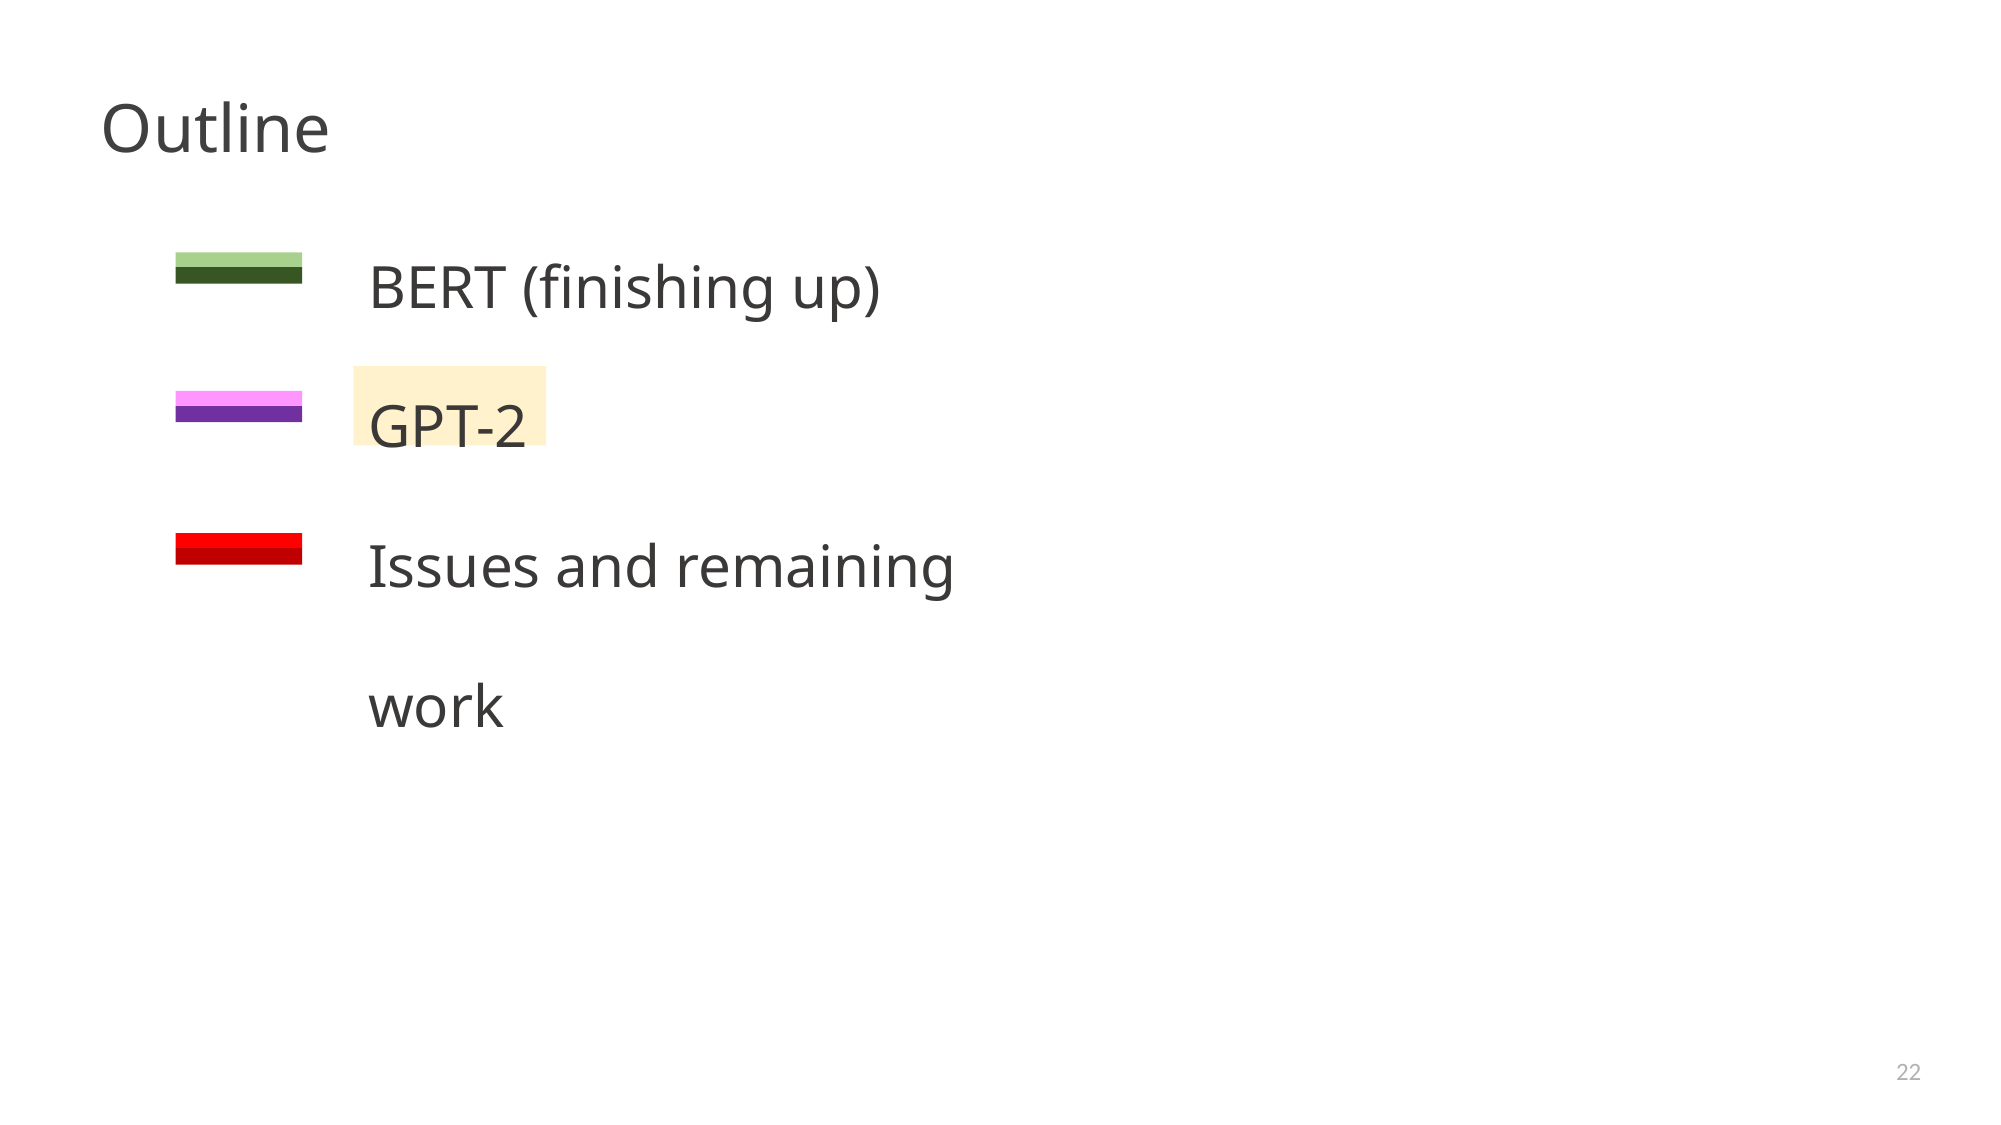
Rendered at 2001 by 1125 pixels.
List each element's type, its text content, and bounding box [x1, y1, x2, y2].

text_box [175, 390, 303, 405]
text_box [175, 266, 303, 285]
text_box [175, 532, 303, 547]
text_box [175, 405, 303, 423]
text_box Outline [86, 77, 812, 173]
text_box BERT (finishing up) GPT-2 Issues and remaining work [353, 172, 1106, 839]
slide_number 22 [1486, 1040, 1937, 1101]
text_box [175, 547, 303, 566]
text_box [175, 251, 303, 266]
